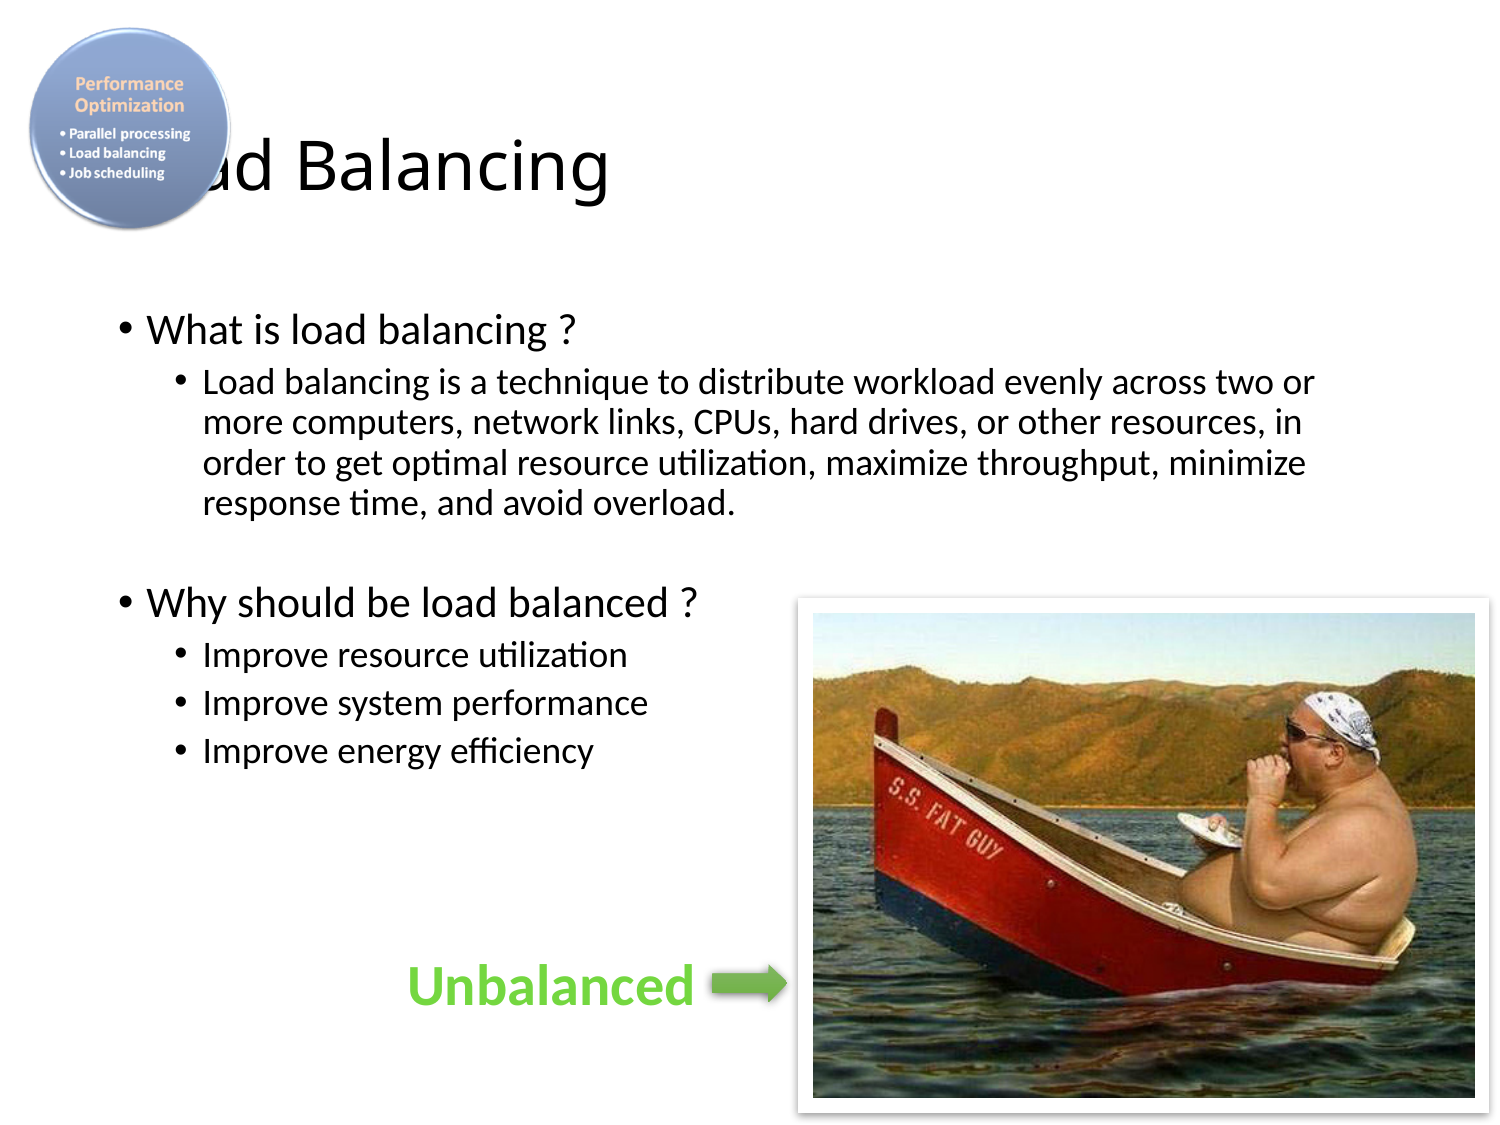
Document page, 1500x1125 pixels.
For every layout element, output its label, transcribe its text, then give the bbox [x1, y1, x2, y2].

text_box Unbalanced [392, 939, 711, 1025]
picture [24, 24, 235, 235]
list What is load balancing ? Load balancing is a technique to distribute workload evenly across two or more computers, network links, CPUs, hard drives, or other resources, in order to get optimal resource utilization, maximize throughput, minimize response time, and avoid overload. Why should be load balanced ? Improve resource utilization Improve system performance Improve energy efficiency [103, 299, 1397, 1014]
title Load Balancing [103, 59, 1397, 278]
text_box [712, 964, 788, 1002]
picture [812, 612, 1475, 1099]
